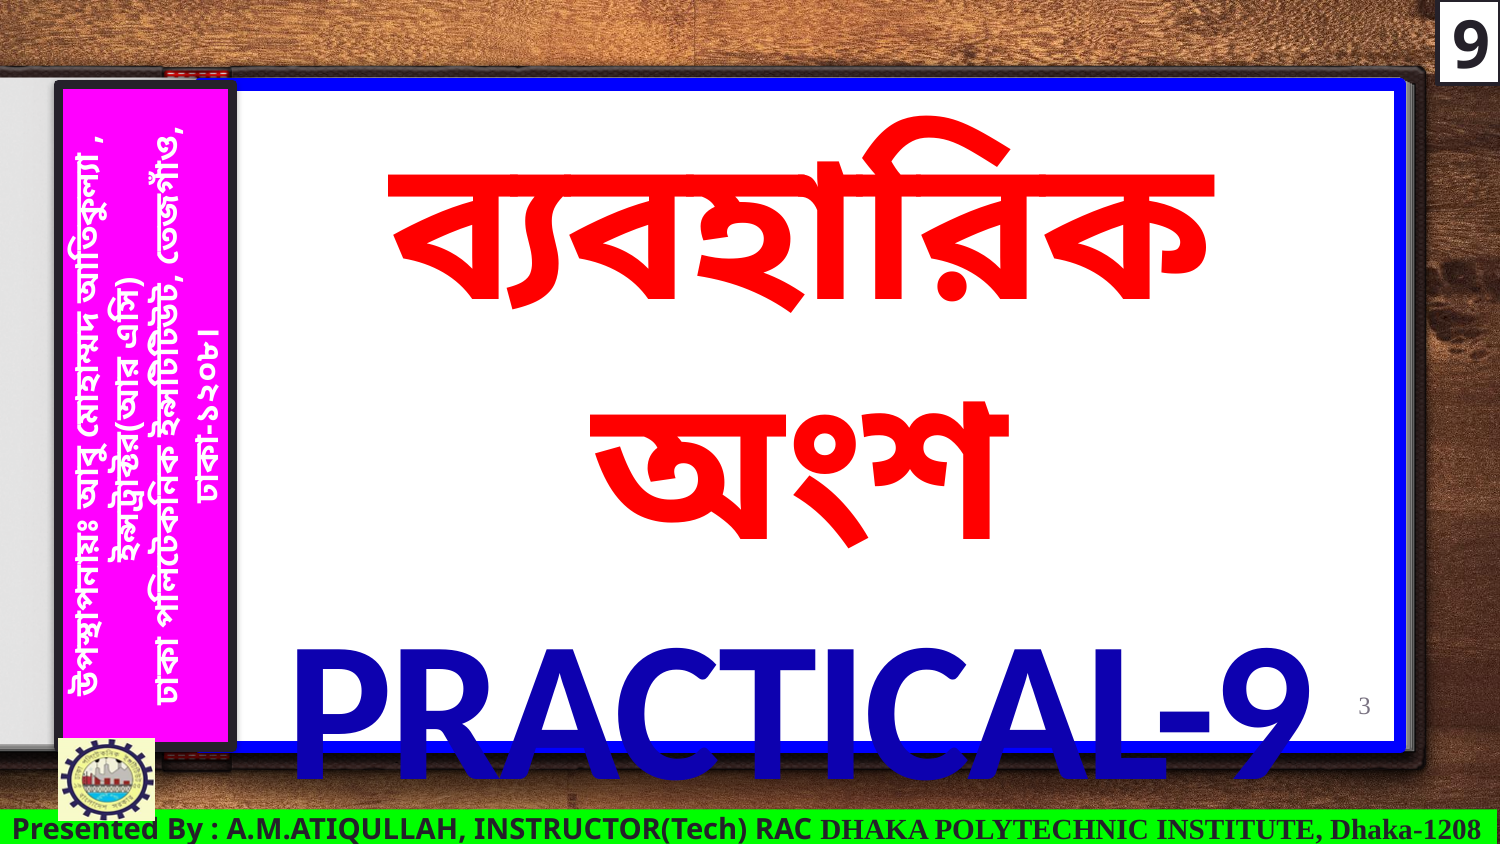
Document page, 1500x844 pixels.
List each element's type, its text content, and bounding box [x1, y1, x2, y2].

text_box Presented By : A.M.ATIQULLAH, INSTRUCTOR(Tech) RAC DHAKA POLYTECHNIC INSTITUTE, Dhaka-1208 [0, 809, 1497, 844]
subtitle ব্যবহারিক অংশ PRACTICAL-9 23-06-2021 [229, 82, 1402, 749]
text_box 9 [1435, 0, 1500, 86]
picture [0, 0, 1500, 844]
text_box উপস্থাপনায়ঃ আবু মোহাম্মদ আতিকুল্যা , ইন্সট্রাক্টর(আর এসি) ঢাকা পলিটেকনিক ইন্সটিটিউট, তেজগাঁও, ঢাকা-১২০৮। [58, 84, 233, 747]
slide_number 3 [1295, 672, 1386, 737]
